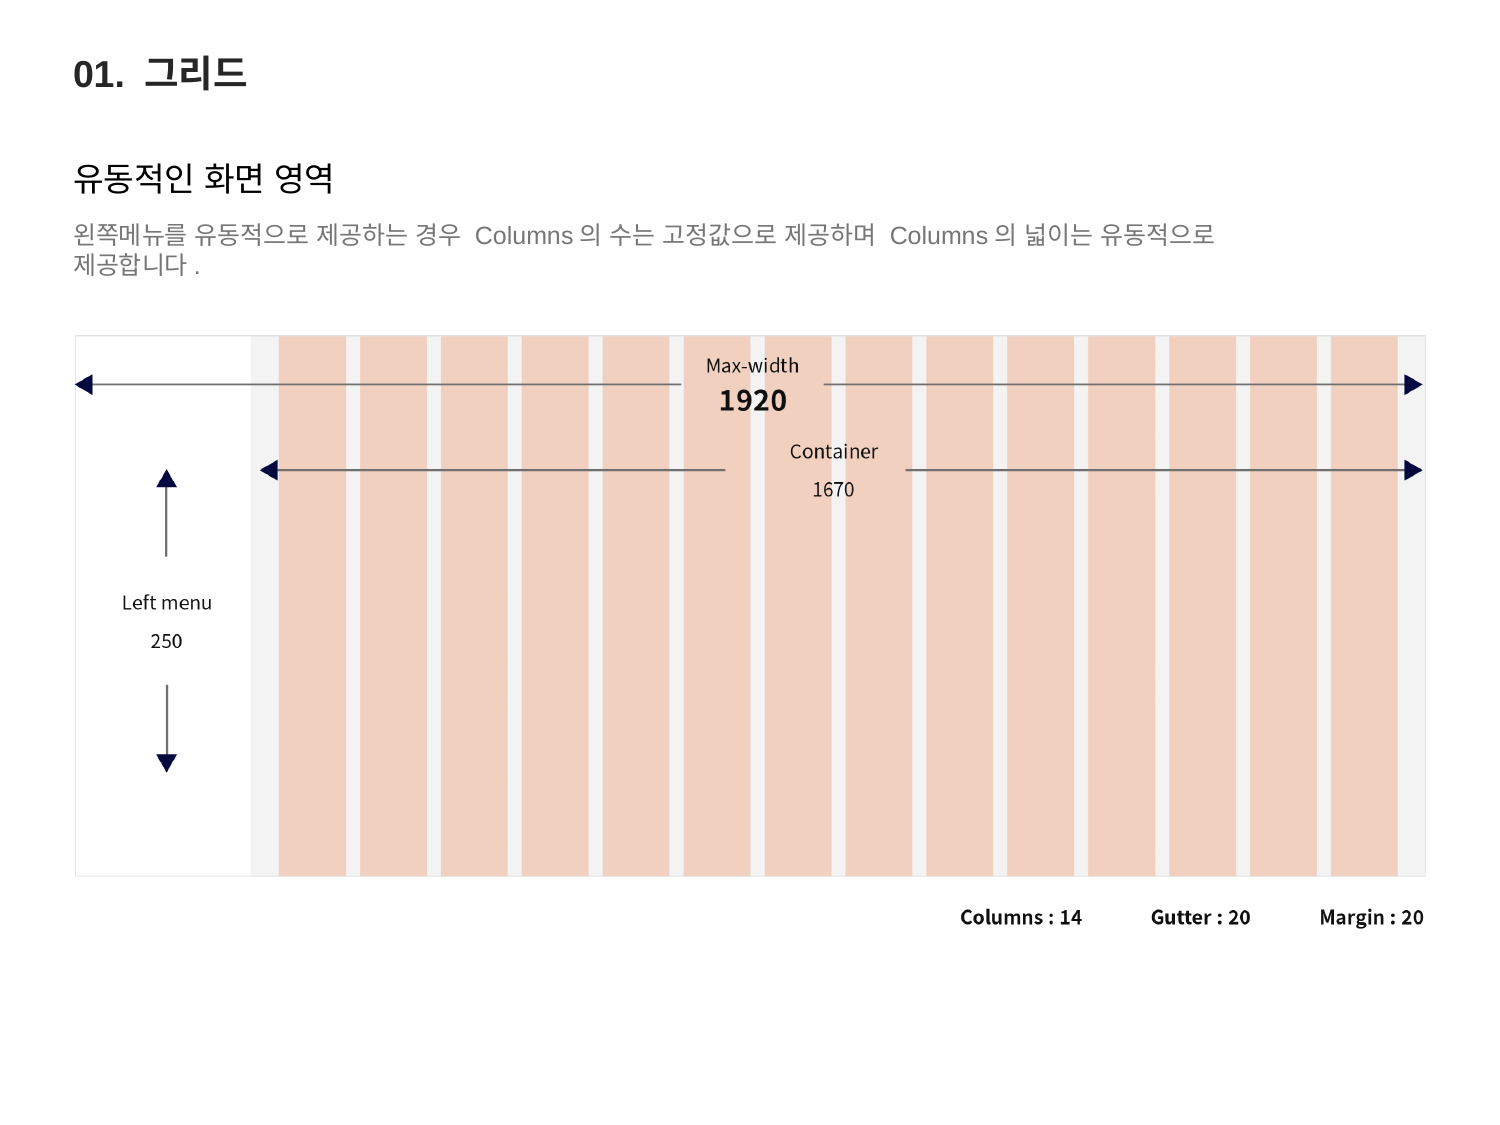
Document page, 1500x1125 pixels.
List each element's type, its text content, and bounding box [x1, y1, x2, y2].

text_box 01. 그리드 [58, 42, 809, 103]
picture [74, 335, 1426, 930]
text_box 유동적인 화면 영역 [58, 150, 809, 206]
text_box 왼쪽메뉴를 유동적으로 제공하는 경우 Columns의 수는 고정값으로 제공하며 Columns의 넓이는 유동적으로 제공합니다. [58, 212, 1338, 287]
